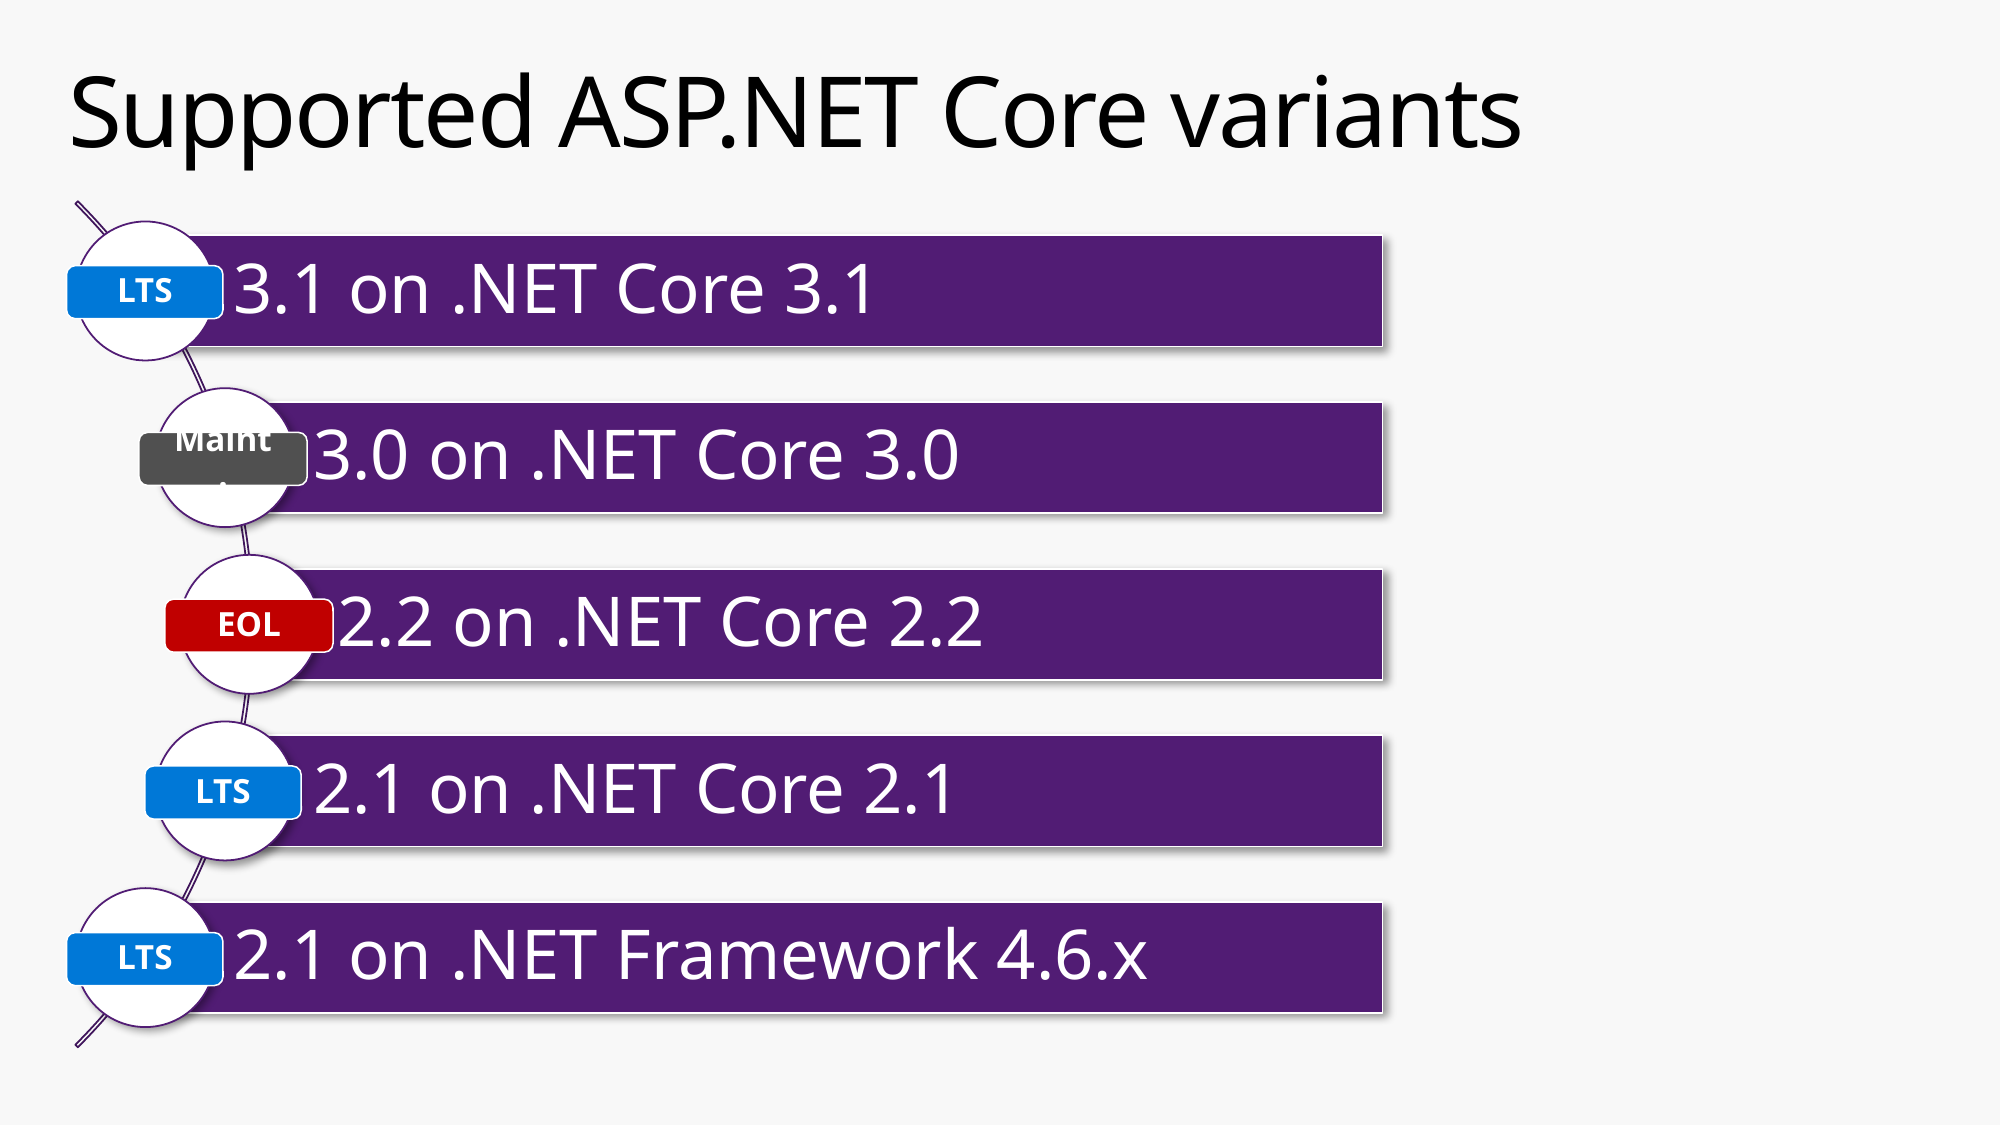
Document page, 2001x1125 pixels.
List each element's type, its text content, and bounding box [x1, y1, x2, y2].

title Supported ASP.NET Core variants [44, 47, 1957, 196]
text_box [61, 179, 1396, 1069]
